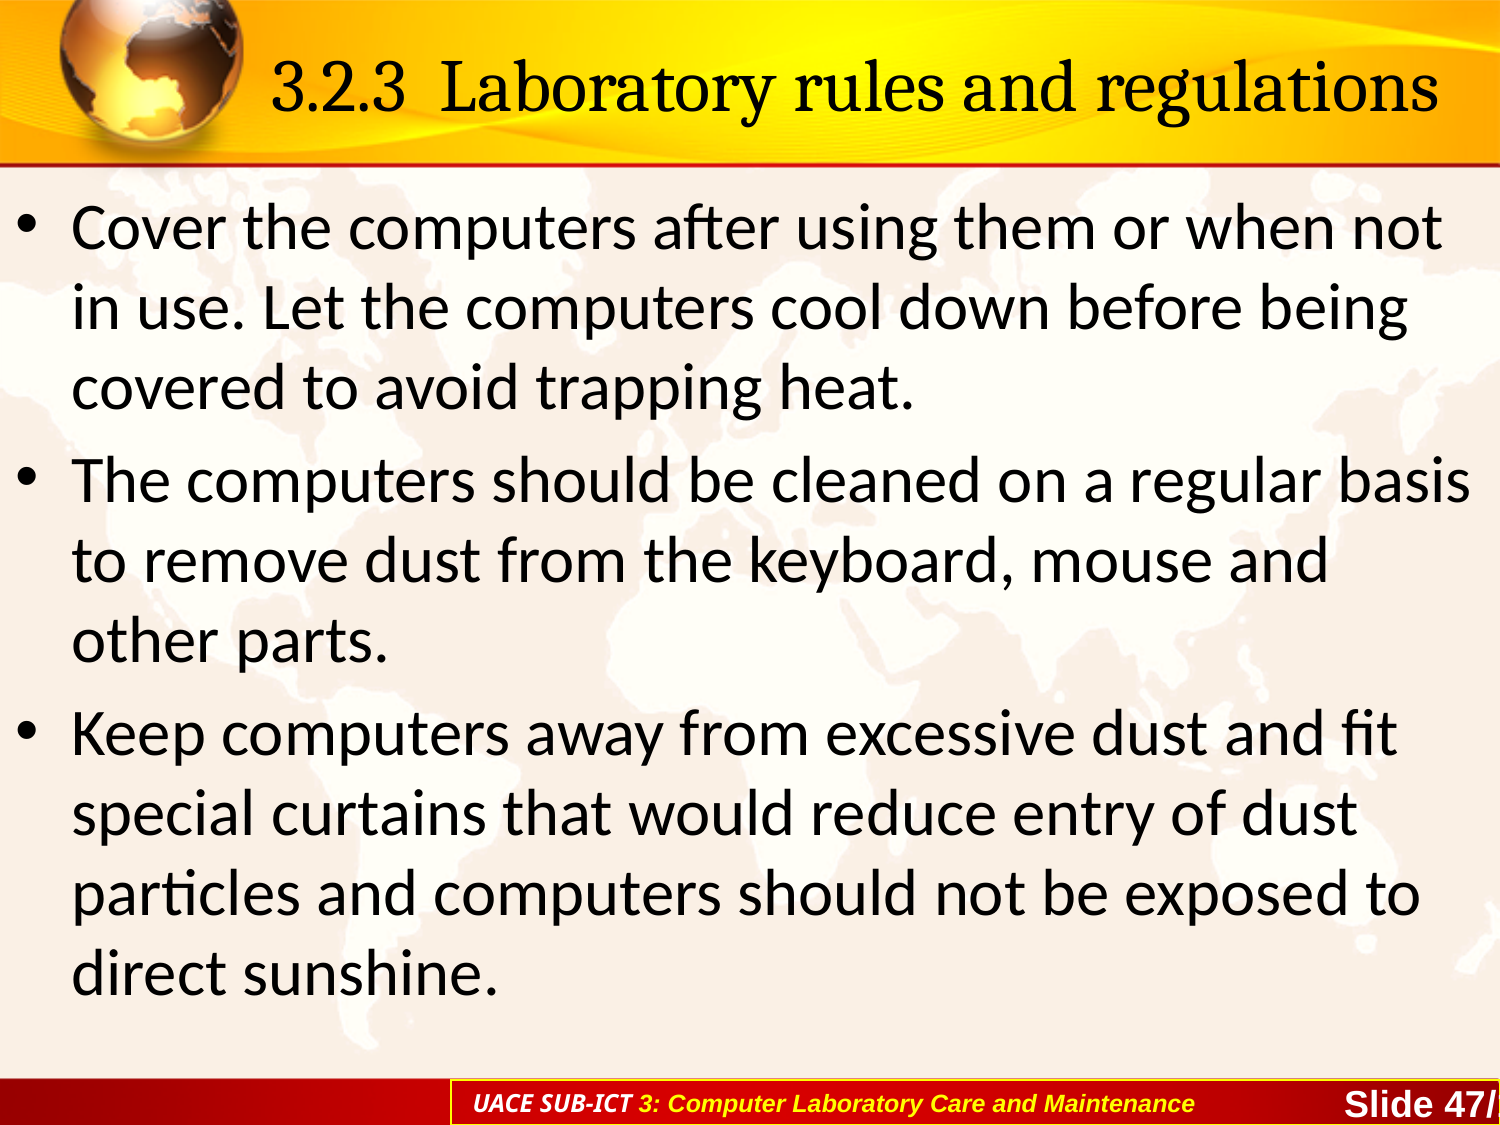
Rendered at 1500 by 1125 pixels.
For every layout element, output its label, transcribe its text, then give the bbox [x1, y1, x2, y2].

title 3.2.3 Laboratory rules and regulations [212, 0, 1500, 163]
list Cover the computers after using them or when not in use. Let the computers cool down before being covered to avoid trapping heat. The computers should be cleaned on a regular basis to remove dust from the keyboard, mouse and other parts. Keep computers away from excessive dust and fit special curtains that would reduce entry of dust particles and computers should not be exposed to direct sunshine. [0, 174, 1500, 1081]
picture [452, 1081, 1499, 1124]
picture [0, 1081, 450, 1125]
picture [0, 0, 1500, 174]
